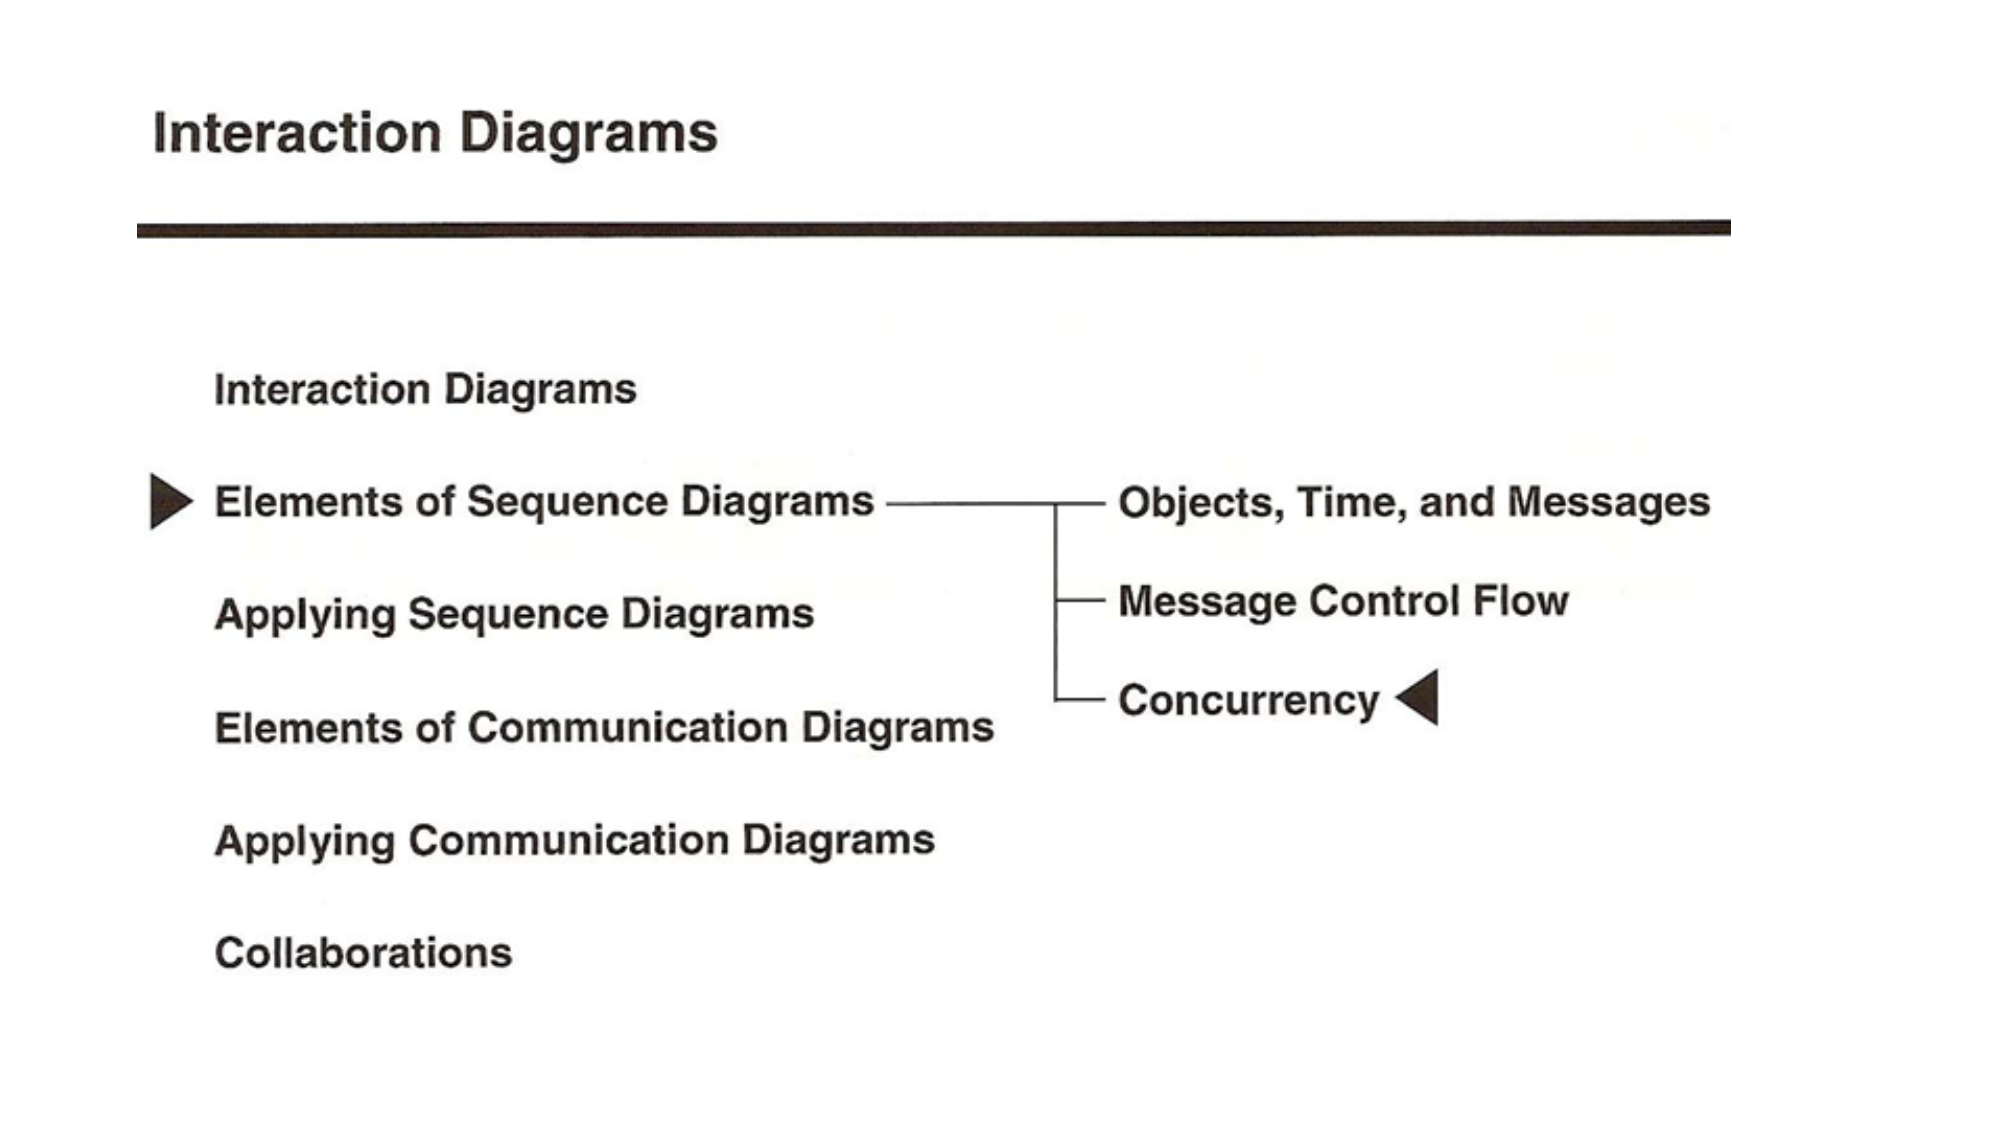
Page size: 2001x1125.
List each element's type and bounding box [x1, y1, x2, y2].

list [137, 82, 1731, 985]
